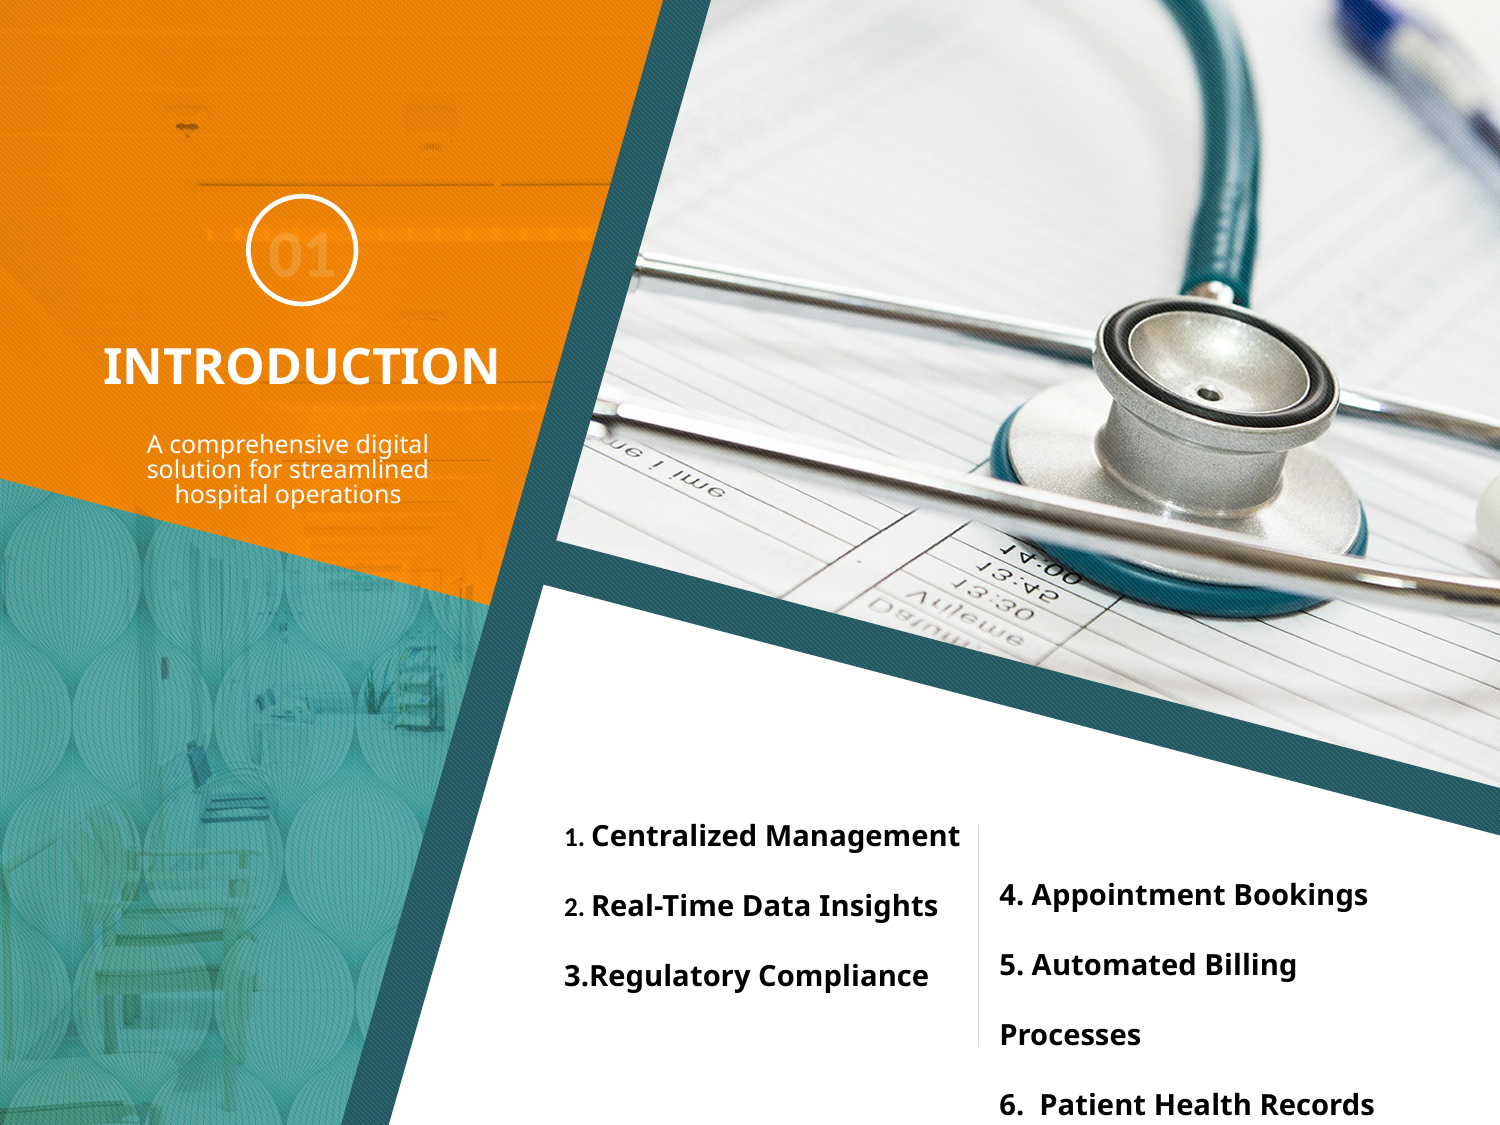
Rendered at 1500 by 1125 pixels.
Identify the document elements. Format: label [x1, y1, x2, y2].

text_box [87, 196, 518, 518]
picture [0, 0, 1500, 1125]
text_box [548, 774, 1436, 1052]
